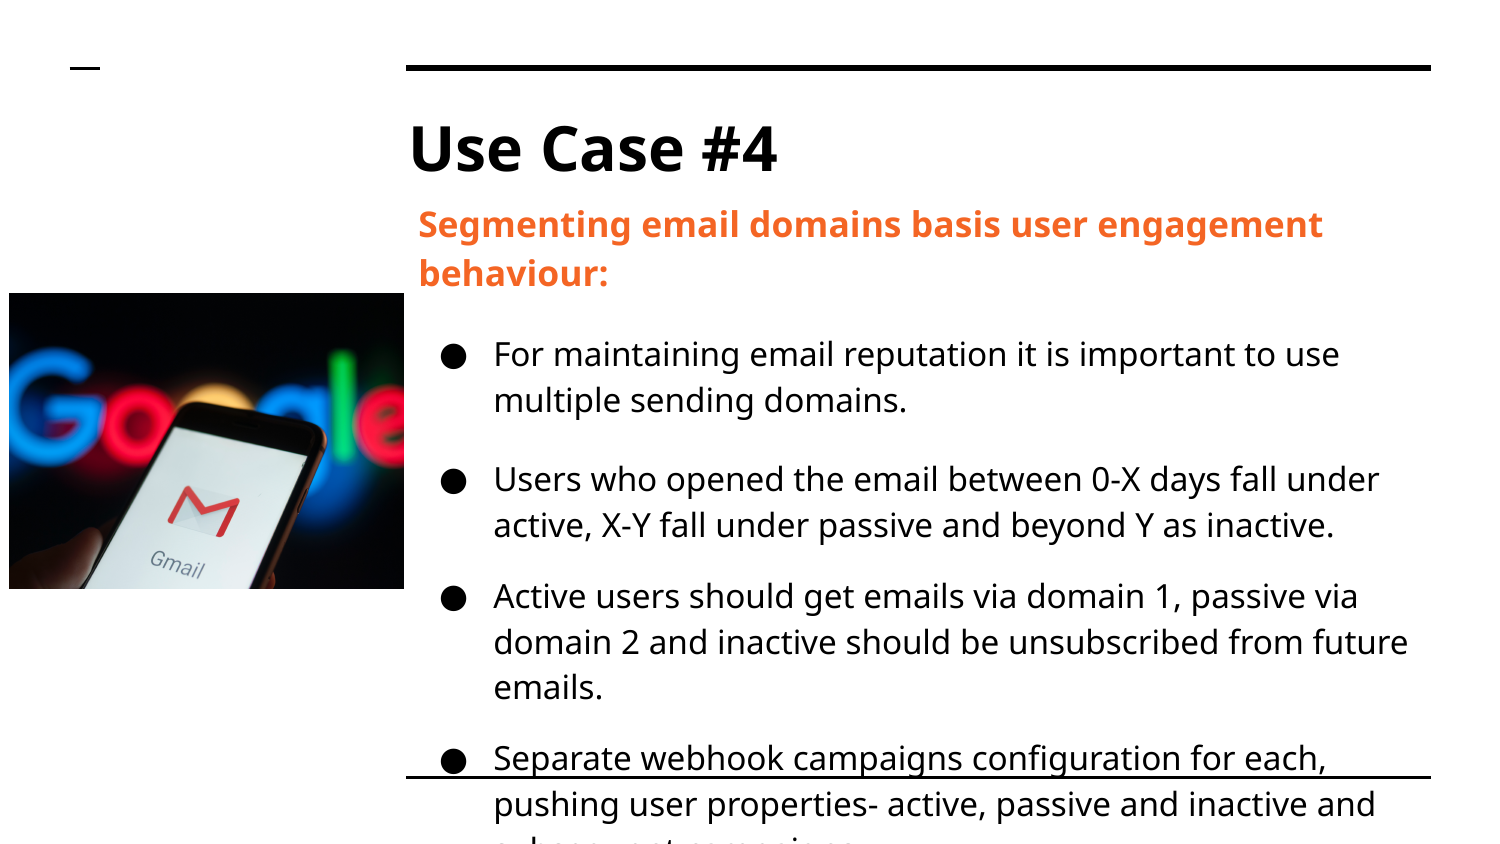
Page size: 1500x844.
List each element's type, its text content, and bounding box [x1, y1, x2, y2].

picture [9, 293, 404, 589]
title Use Case #4 [393, 94, 1431, 199]
list Segmenting email domains basis user engagement behaviour: For maintaining email reputation it is important to use multiple sending domains. Users who opened the email between 0-X days fall under active, X-Y fall under passive and beyond Y as inactive. Active users should get emails via domain 1, passive via domain 2 and inactive should be unsubscribed from future emails. Separate webhook campaigns configuration for each, pushing user properties- active, passive and inactive and subsequent campaigns. [403, 181, 1431, 701]
